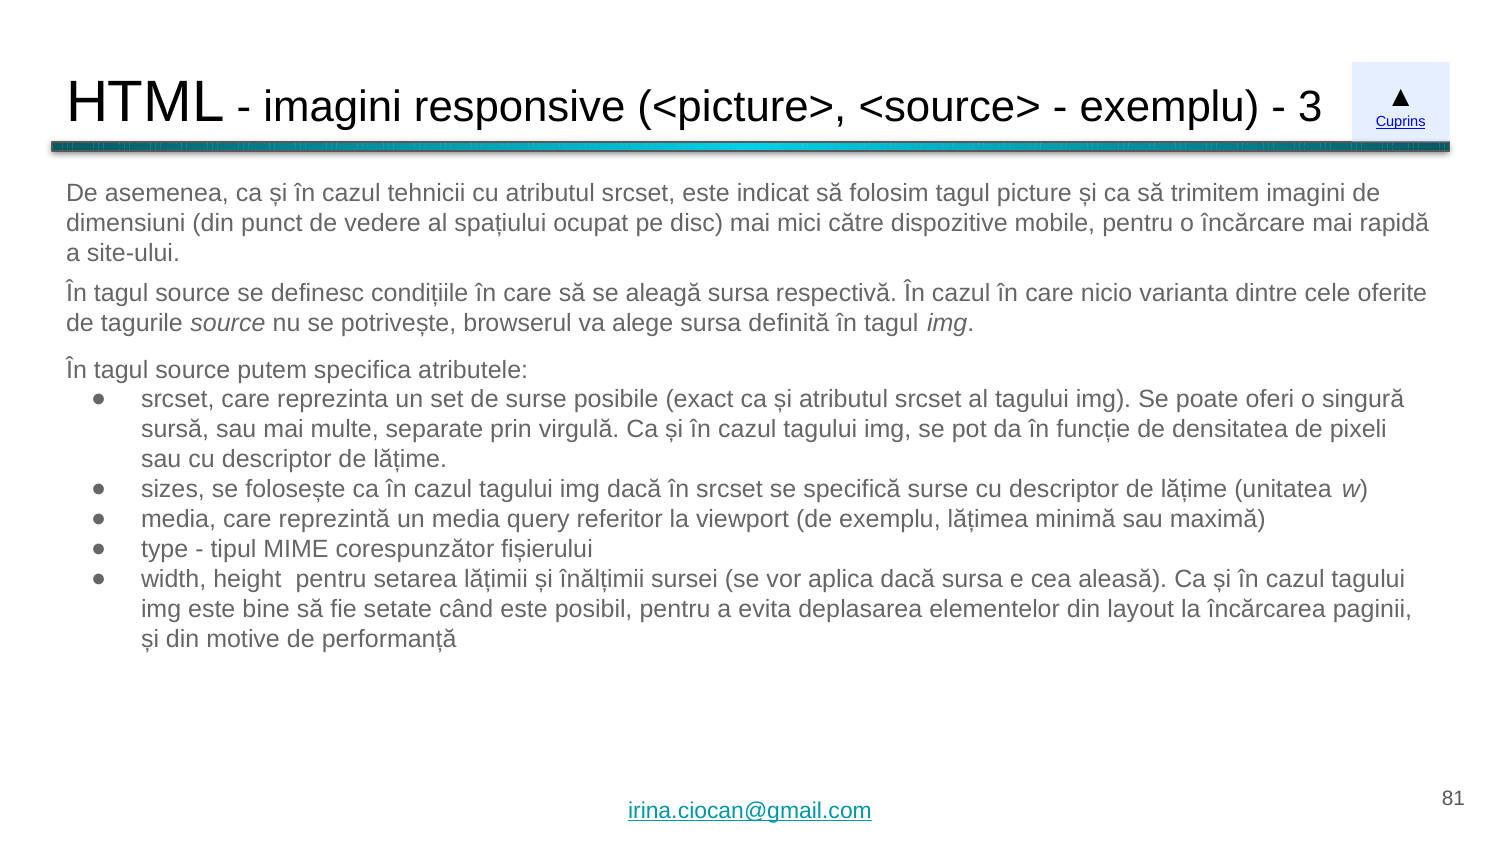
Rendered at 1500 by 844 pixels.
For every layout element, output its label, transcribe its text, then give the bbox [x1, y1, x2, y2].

text_box [51, 141, 1450, 151]
text_box ▲ Cuprins [1351, 62, 1450, 142]
text_box irina.ciocan@gmail.com [613, 795, 889, 837]
text_box De asemenea, ca și în cazul tehnicii cu atributul srcset, este indicat să folosim tagul picture și ca să trimitem imagini de dimensiuni (din punct de vedere al spațiului ocupat pe disc) mai mici către dispozitive mobile, pentru o încărcare mai rapidă a site-ului. [51, 161, 1449, 261]
title HTML - imagini responsive (<picture>, <source> - exemplu) - 3 [51, 48, 1449, 139]
slide_number ‹#› [1389, 764, 1480, 830]
text_box În tagul source se definesc condițiile în care să se aleagă sursa respectivă. În cazul în care nicio varianta dintre cele oferite de tagurile source nu se potrivește, browserul va alege sursa definită în tagul img. [51, 261, 1449, 338]
text_box În tagul source putem specifica atributele: srcset, care reprezinta un set de surse posibile (exact ca și atributul srcset al tagului img). Se poate oferi o singură sursă, sau mai multe, separate prin virgulă. Ca și în cazul tagului img, se pot da în funcție de densitatea de pixeli sau cu descriptor de lățime. sizes, se folosește ca în cazul tagului img dacă în srcset se specifică surse cu descriptor de lățime (unitatea w) media, care reprezintă un media query referitor la viewport (de exemplu, lățimea minimă sau maximă) type - tipul MIME corespunzător fișierului width, height pentru setarea lățimii și înălțimii sursei (se vor aplica dacă sursa e cea aleasă). Ca și în cazul tagului img este bine să fie setate când este posibil, pentru a evita deplasarea elementelor din layout la încărcarea paginii, și din motive de performanță [51, 338, 1449, 668]
